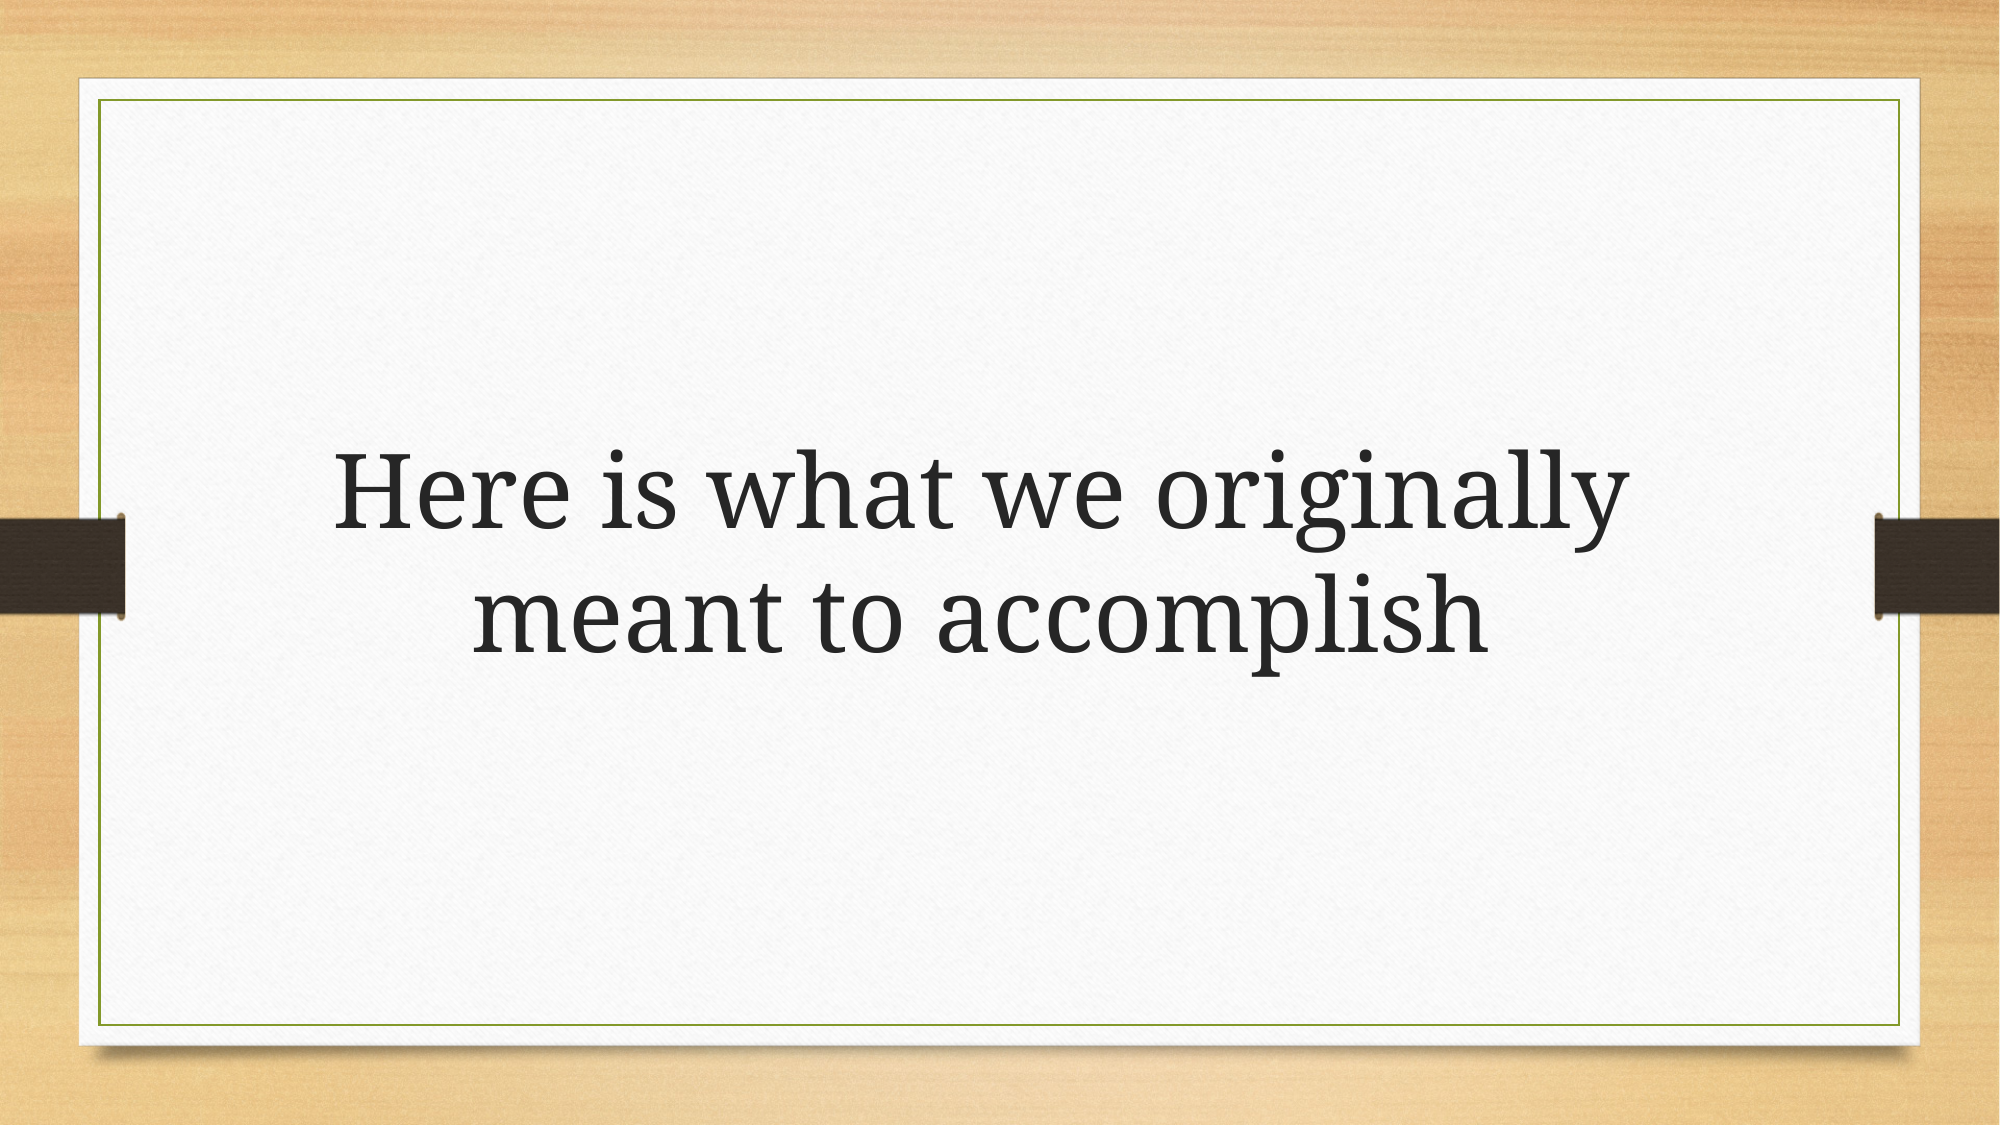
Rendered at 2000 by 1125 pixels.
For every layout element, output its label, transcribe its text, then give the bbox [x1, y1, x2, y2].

picture [0, 0, 2000, 1125]
title Here is what we originally meant to accomplish [312, 399, 1651, 699]
